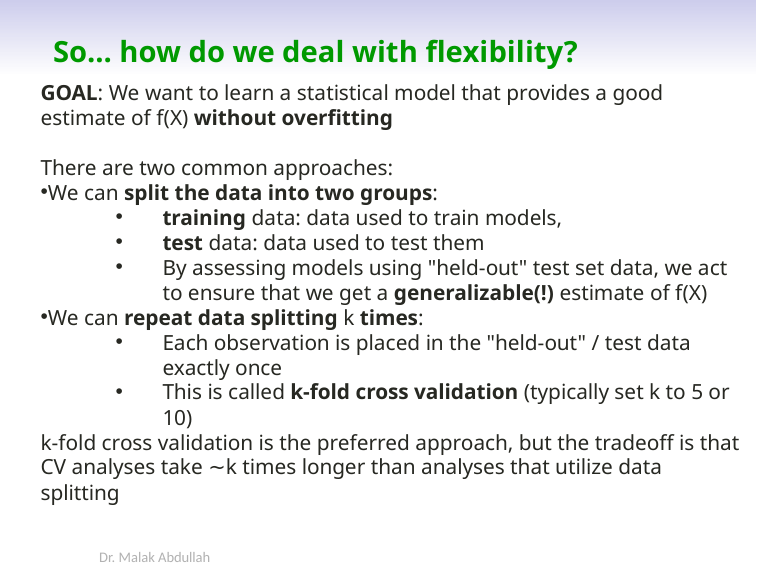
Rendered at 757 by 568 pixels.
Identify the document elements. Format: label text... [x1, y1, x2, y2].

picture [0, 0, 756, 74]
title So... how do we deal with flexibility? [53, 33, 629, 70]
footer Dr. Malak Abdullah [0, 548, 332, 566]
list GOAL: We want to learn a statistical model that provides a good estimate of f(X) without overfitting There are two common approaches: We can split the data into two groups: training data: data used to train models, test data: data used to test them By assessing models using "held-out" test set data, we act to ensure that we get a generalizable(!) estimate of f(X) We can repeat data splitting k times: Each observation is placed in the "held-out" / test data exactly once This is called k-fold cross validation (typically set k to 5 or 10) k-fold cross validation is the preferred approach, but the tradeoff is that CV analyses take ∼k times longer than analyses that utilize data splitting [40, 79, 741, 534]
